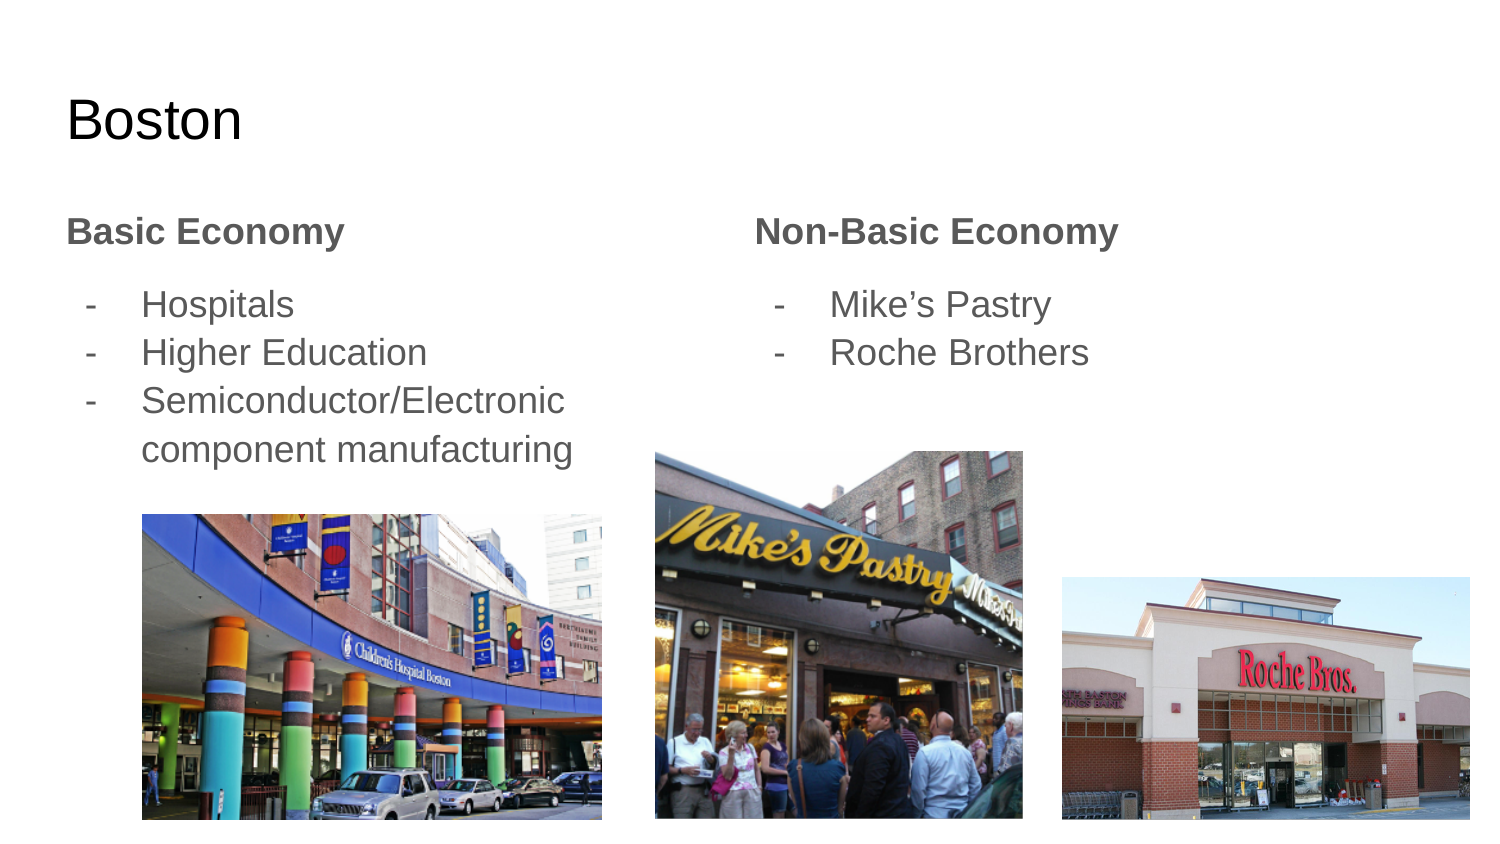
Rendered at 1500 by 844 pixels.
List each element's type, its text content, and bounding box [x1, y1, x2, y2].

title Boston [51, 72, 1449, 167]
picture [142, 514, 602, 820]
picture [1061, 577, 1470, 820]
list Non-Basic Economy Mike’s Pastry Roche Brothers [739, 189, 1388, 750]
picture [654, 450, 1024, 820]
list Basic Economy Hospitals Higher Education Semiconductor/Electronic component manufacturing [51, 189, 699, 750]
